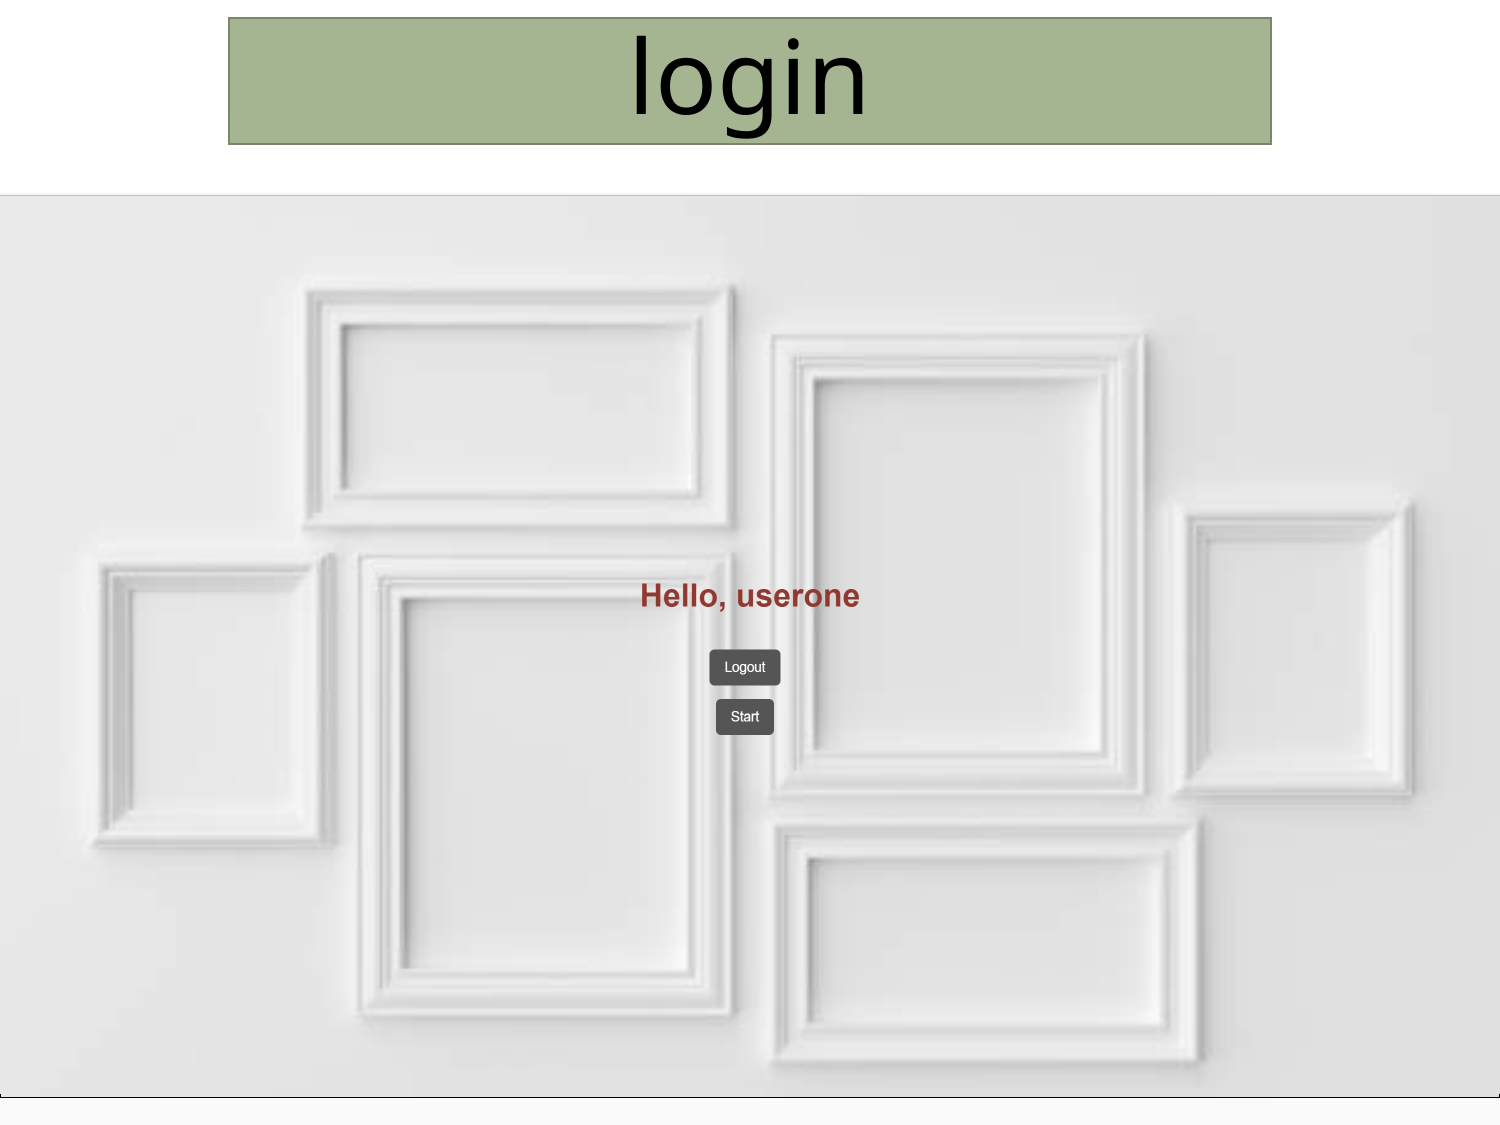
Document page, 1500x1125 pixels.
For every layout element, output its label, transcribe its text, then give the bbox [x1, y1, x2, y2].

text_box login [228, 17, 1272, 145]
picture [0, 193, 1500, 1098]
